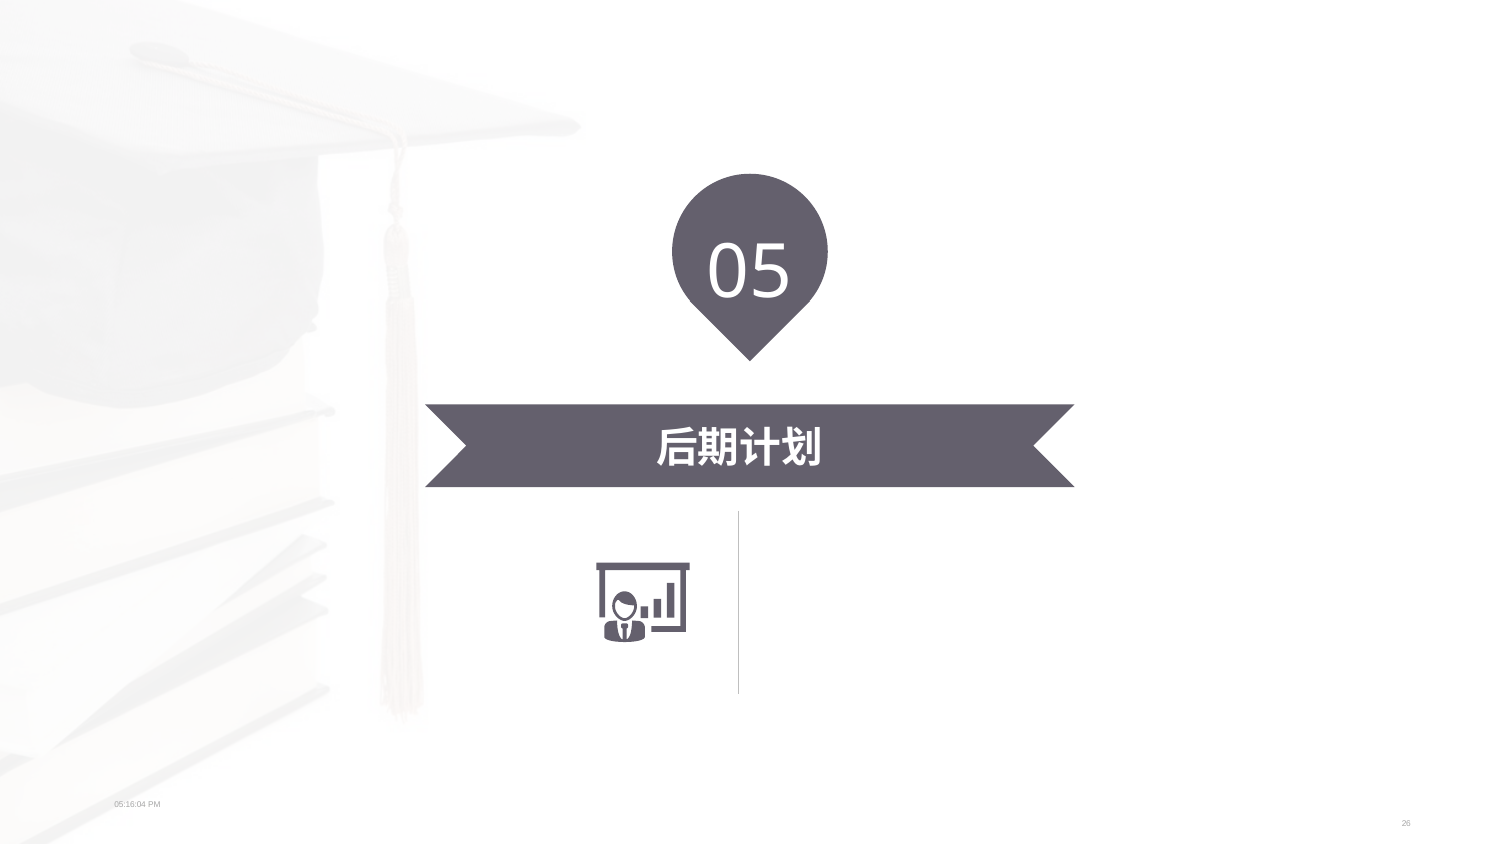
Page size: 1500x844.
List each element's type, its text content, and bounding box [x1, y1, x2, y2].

text_box [604, 620, 645, 643]
text_box [596, 562, 690, 632]
text_box 后期计划 [480, 412, 999, 478]
text_box [422, 403, 1078, 489]
text_box 05 [671, 172, 829, 363]
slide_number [103, 782, 441, 827]
